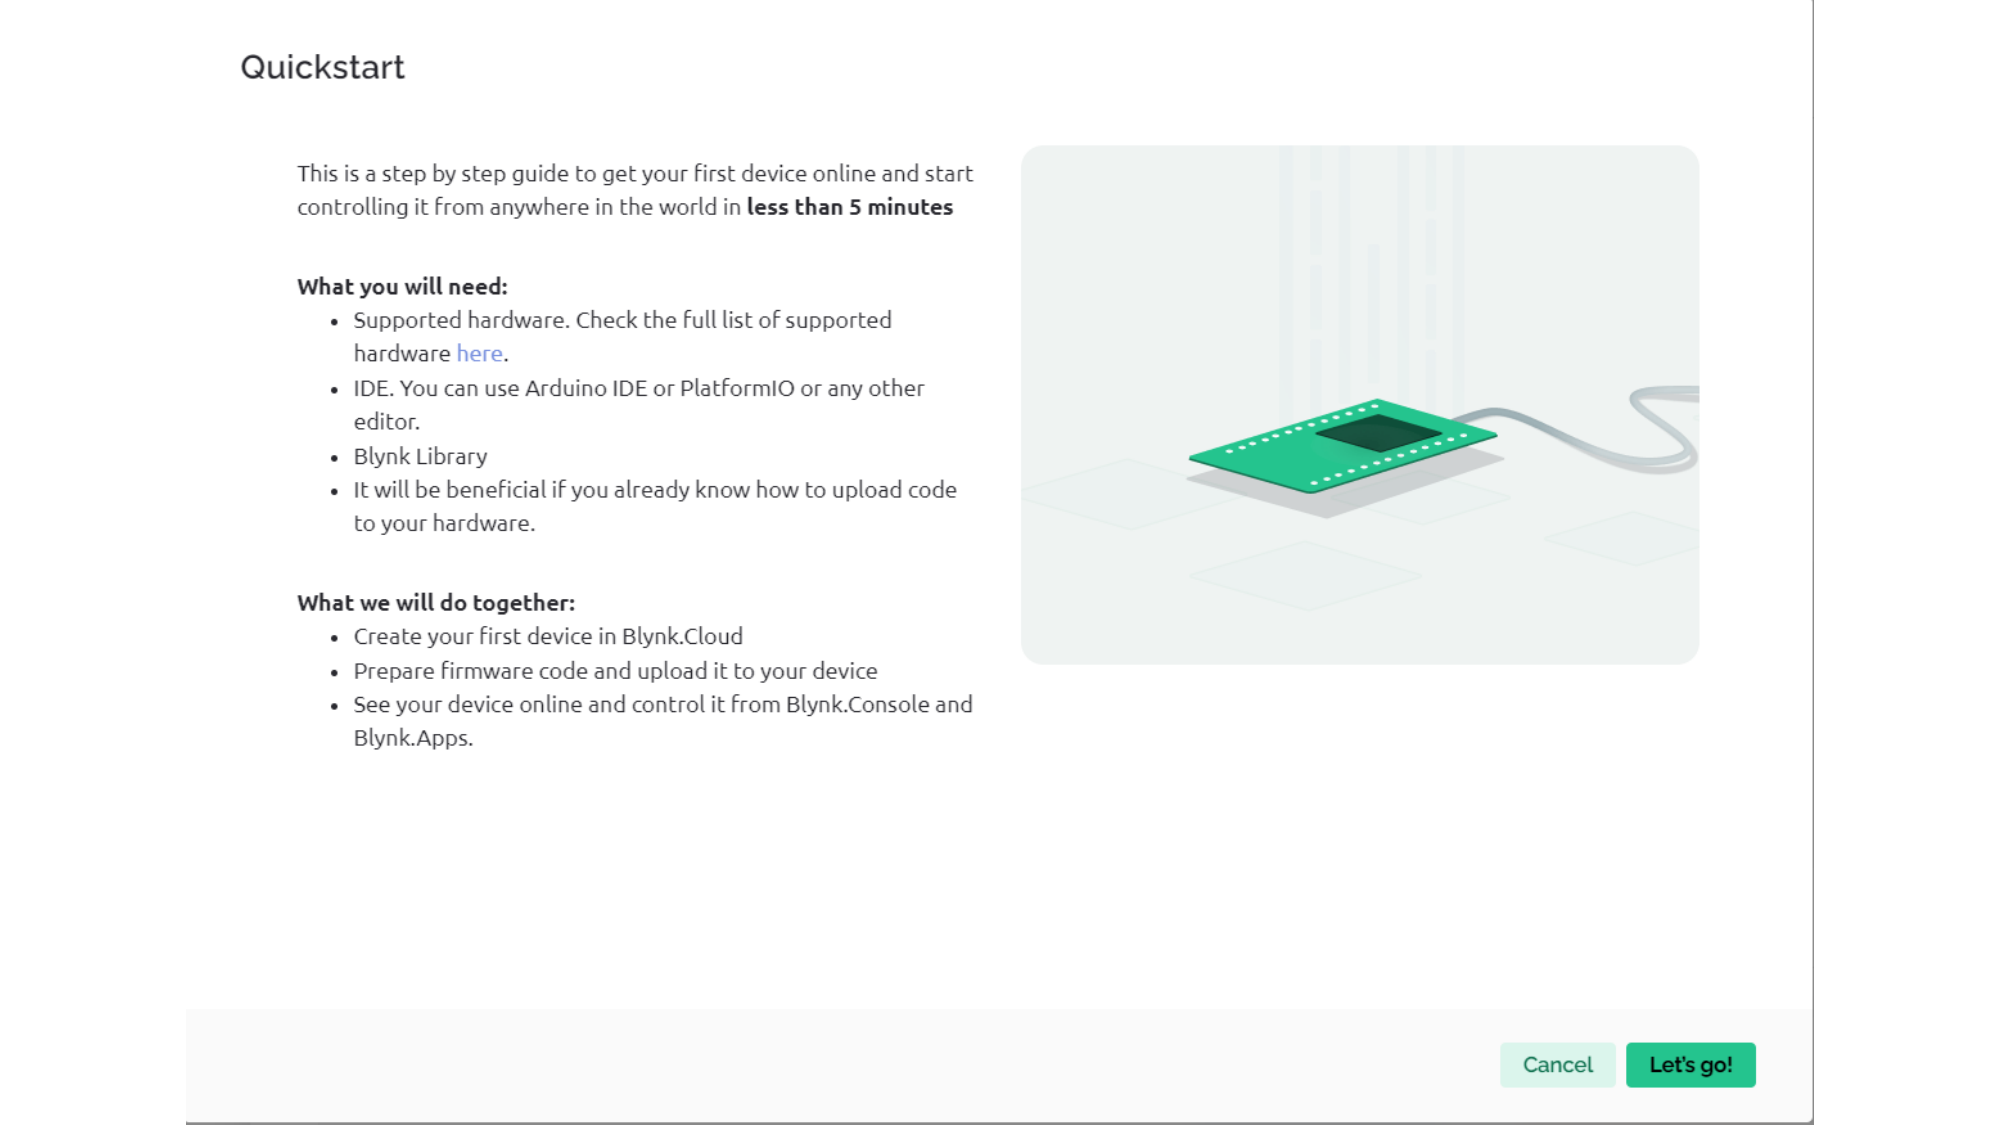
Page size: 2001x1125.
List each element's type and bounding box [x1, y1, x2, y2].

picture [186, 0, 1814, 1125]
